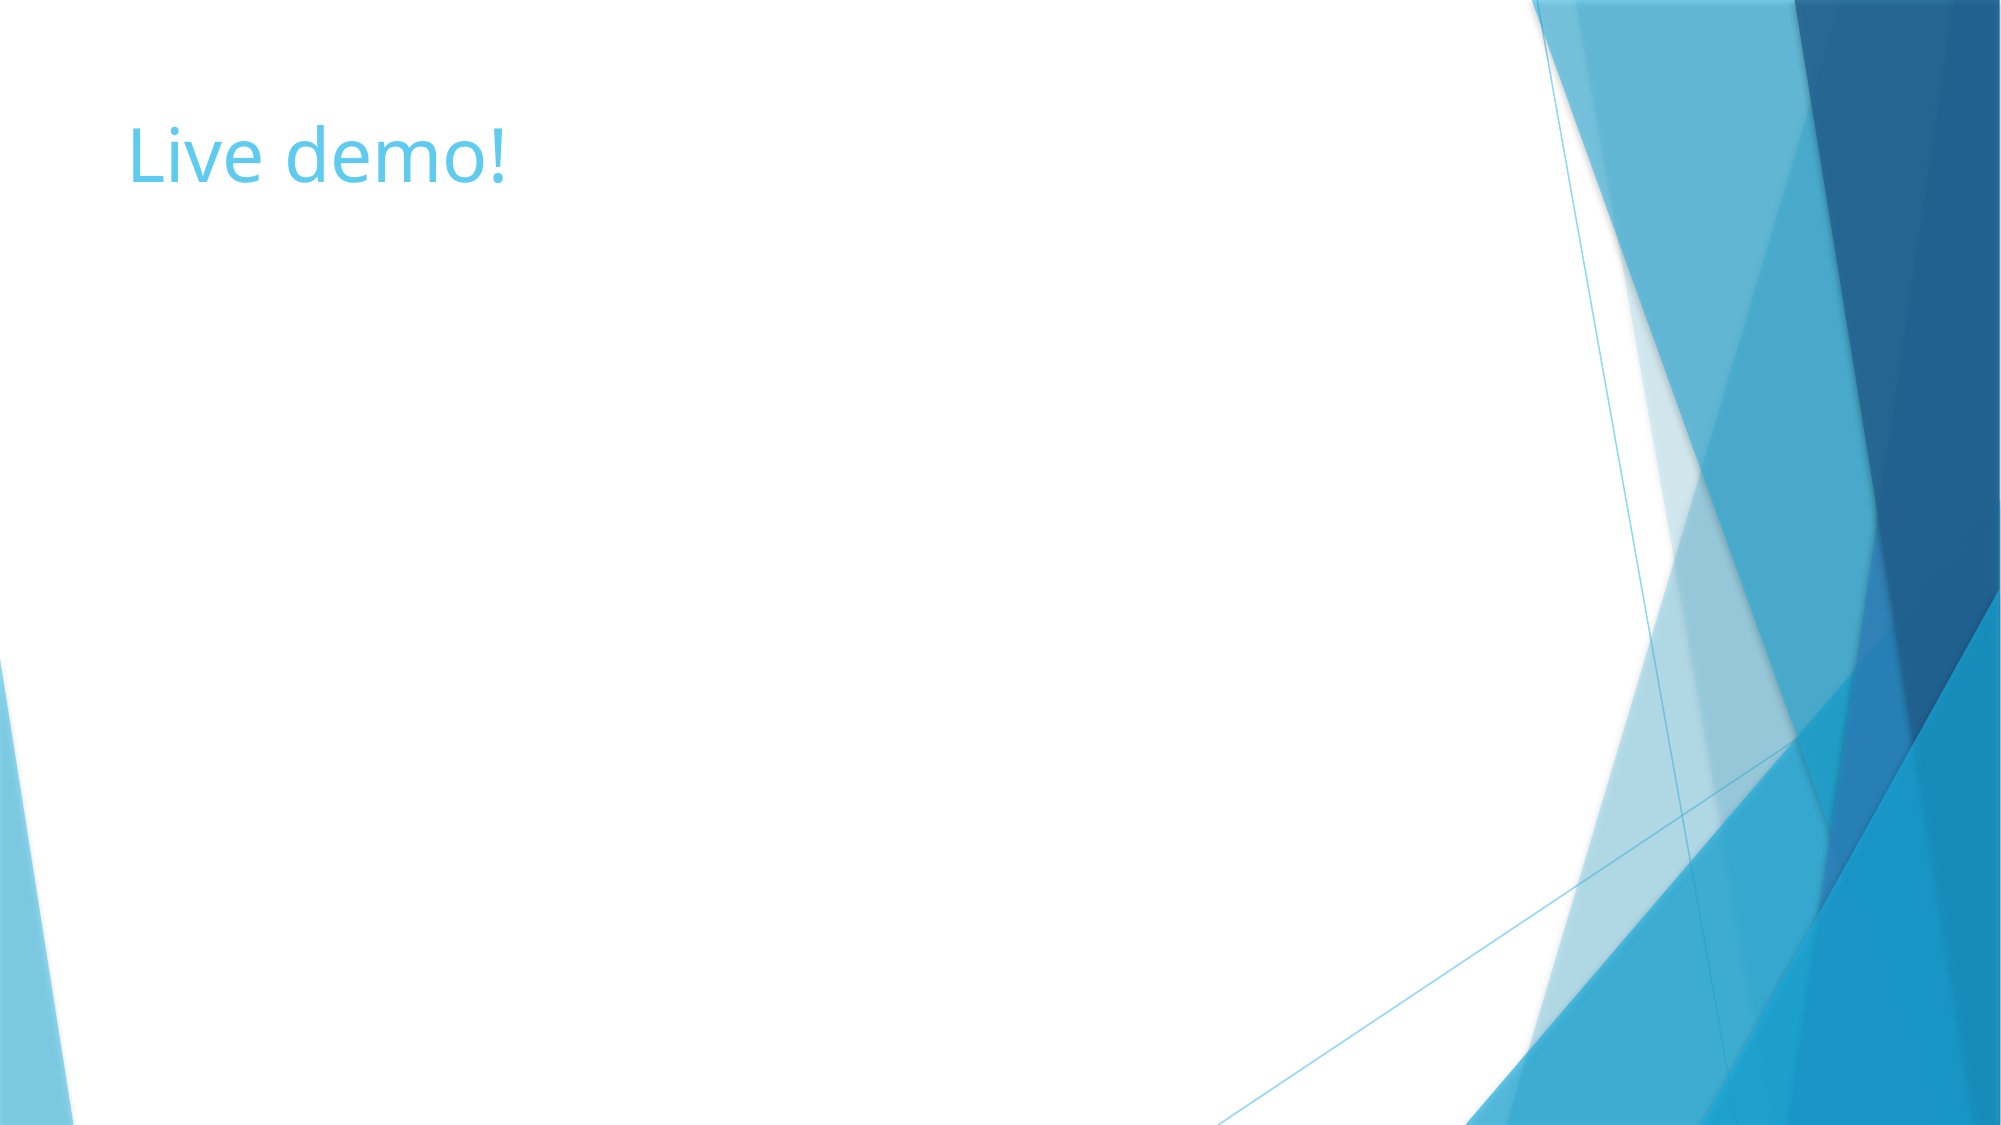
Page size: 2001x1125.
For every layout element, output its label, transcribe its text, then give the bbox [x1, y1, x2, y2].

title Live demo! [111, 99, 1522, 317]
